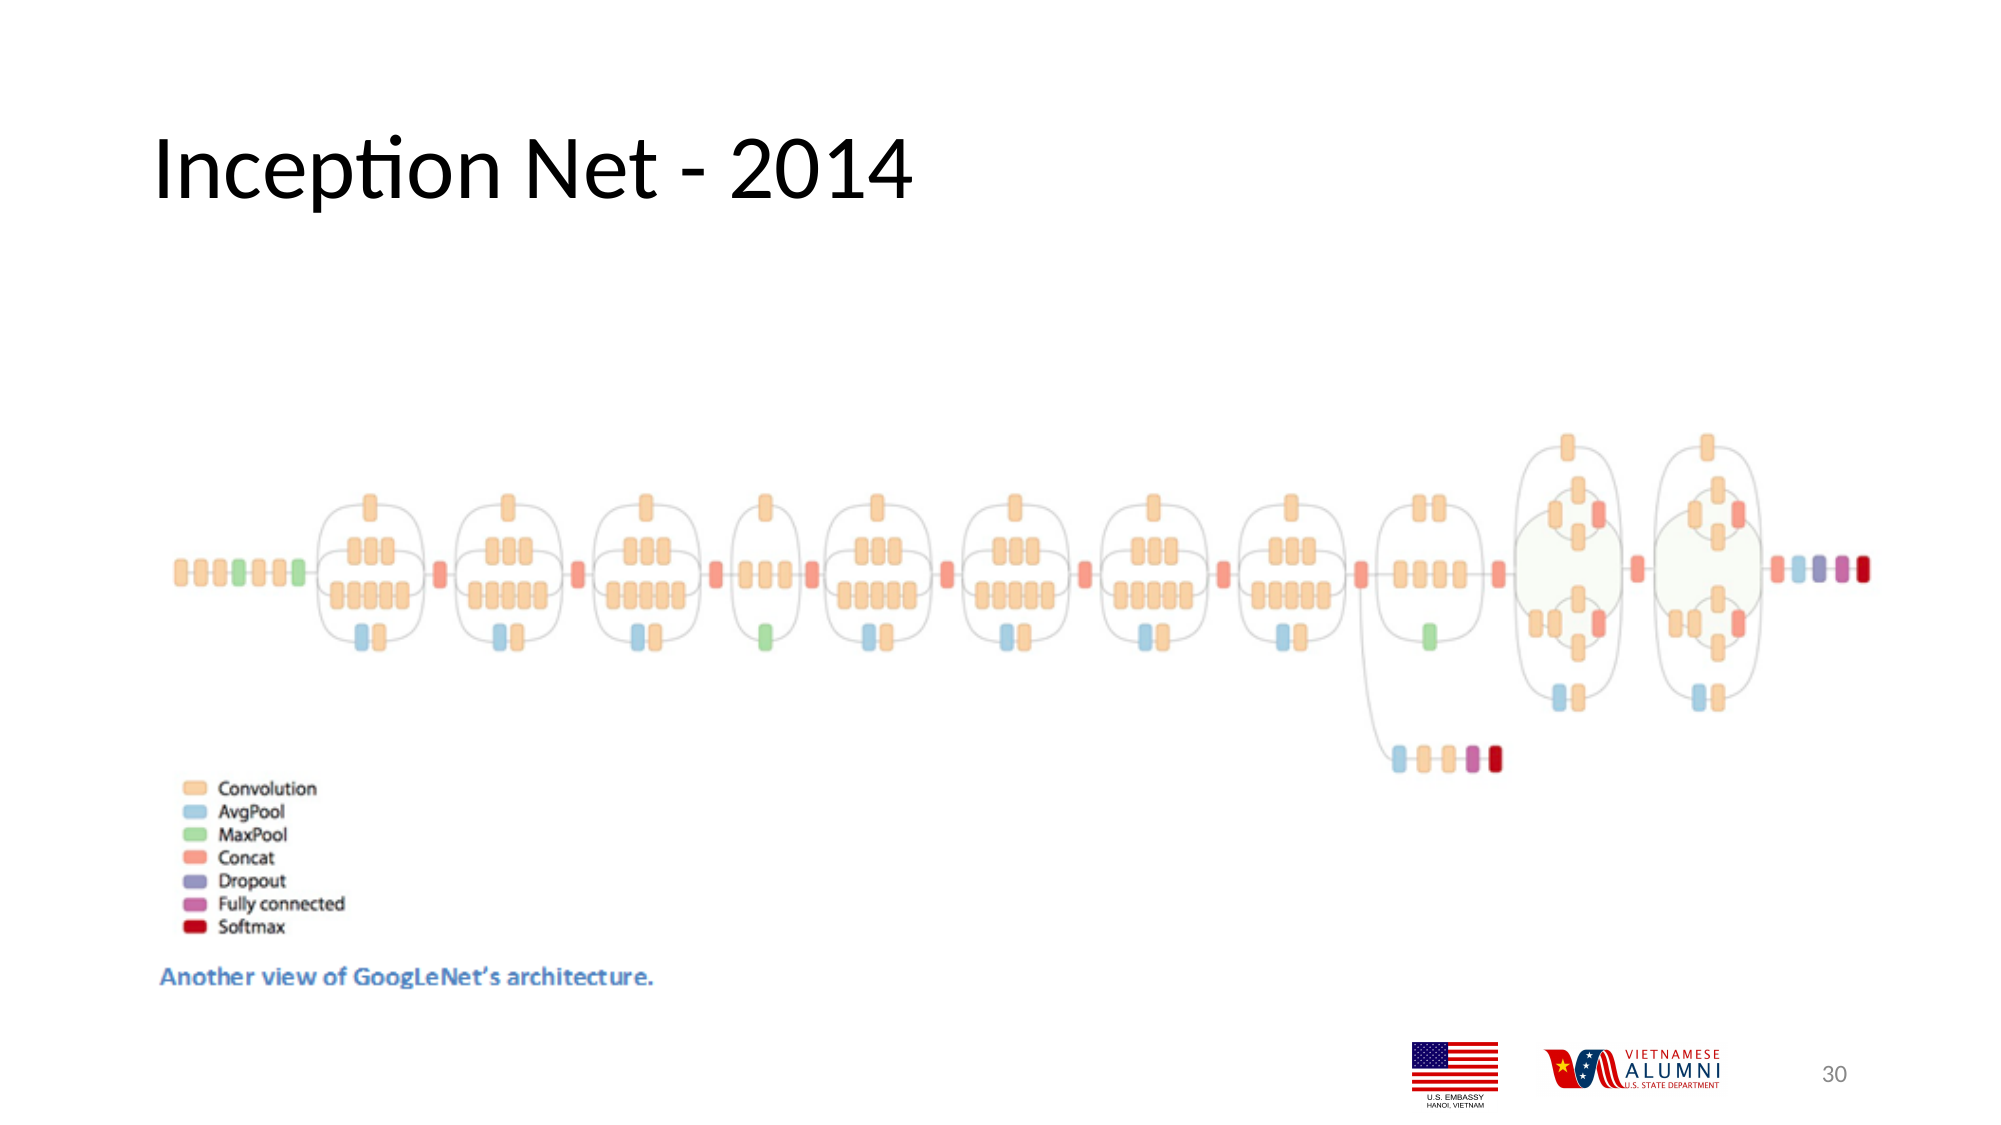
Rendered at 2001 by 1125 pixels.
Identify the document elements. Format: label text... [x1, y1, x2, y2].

picture [137, 414, 1892, 1014]
slide_number 30 [1412, 1042, 1863, 1103]
title Inception Net - 2014 [137, 59, 1863, 278]
picture [1412, 1103, 1498, 1113]
